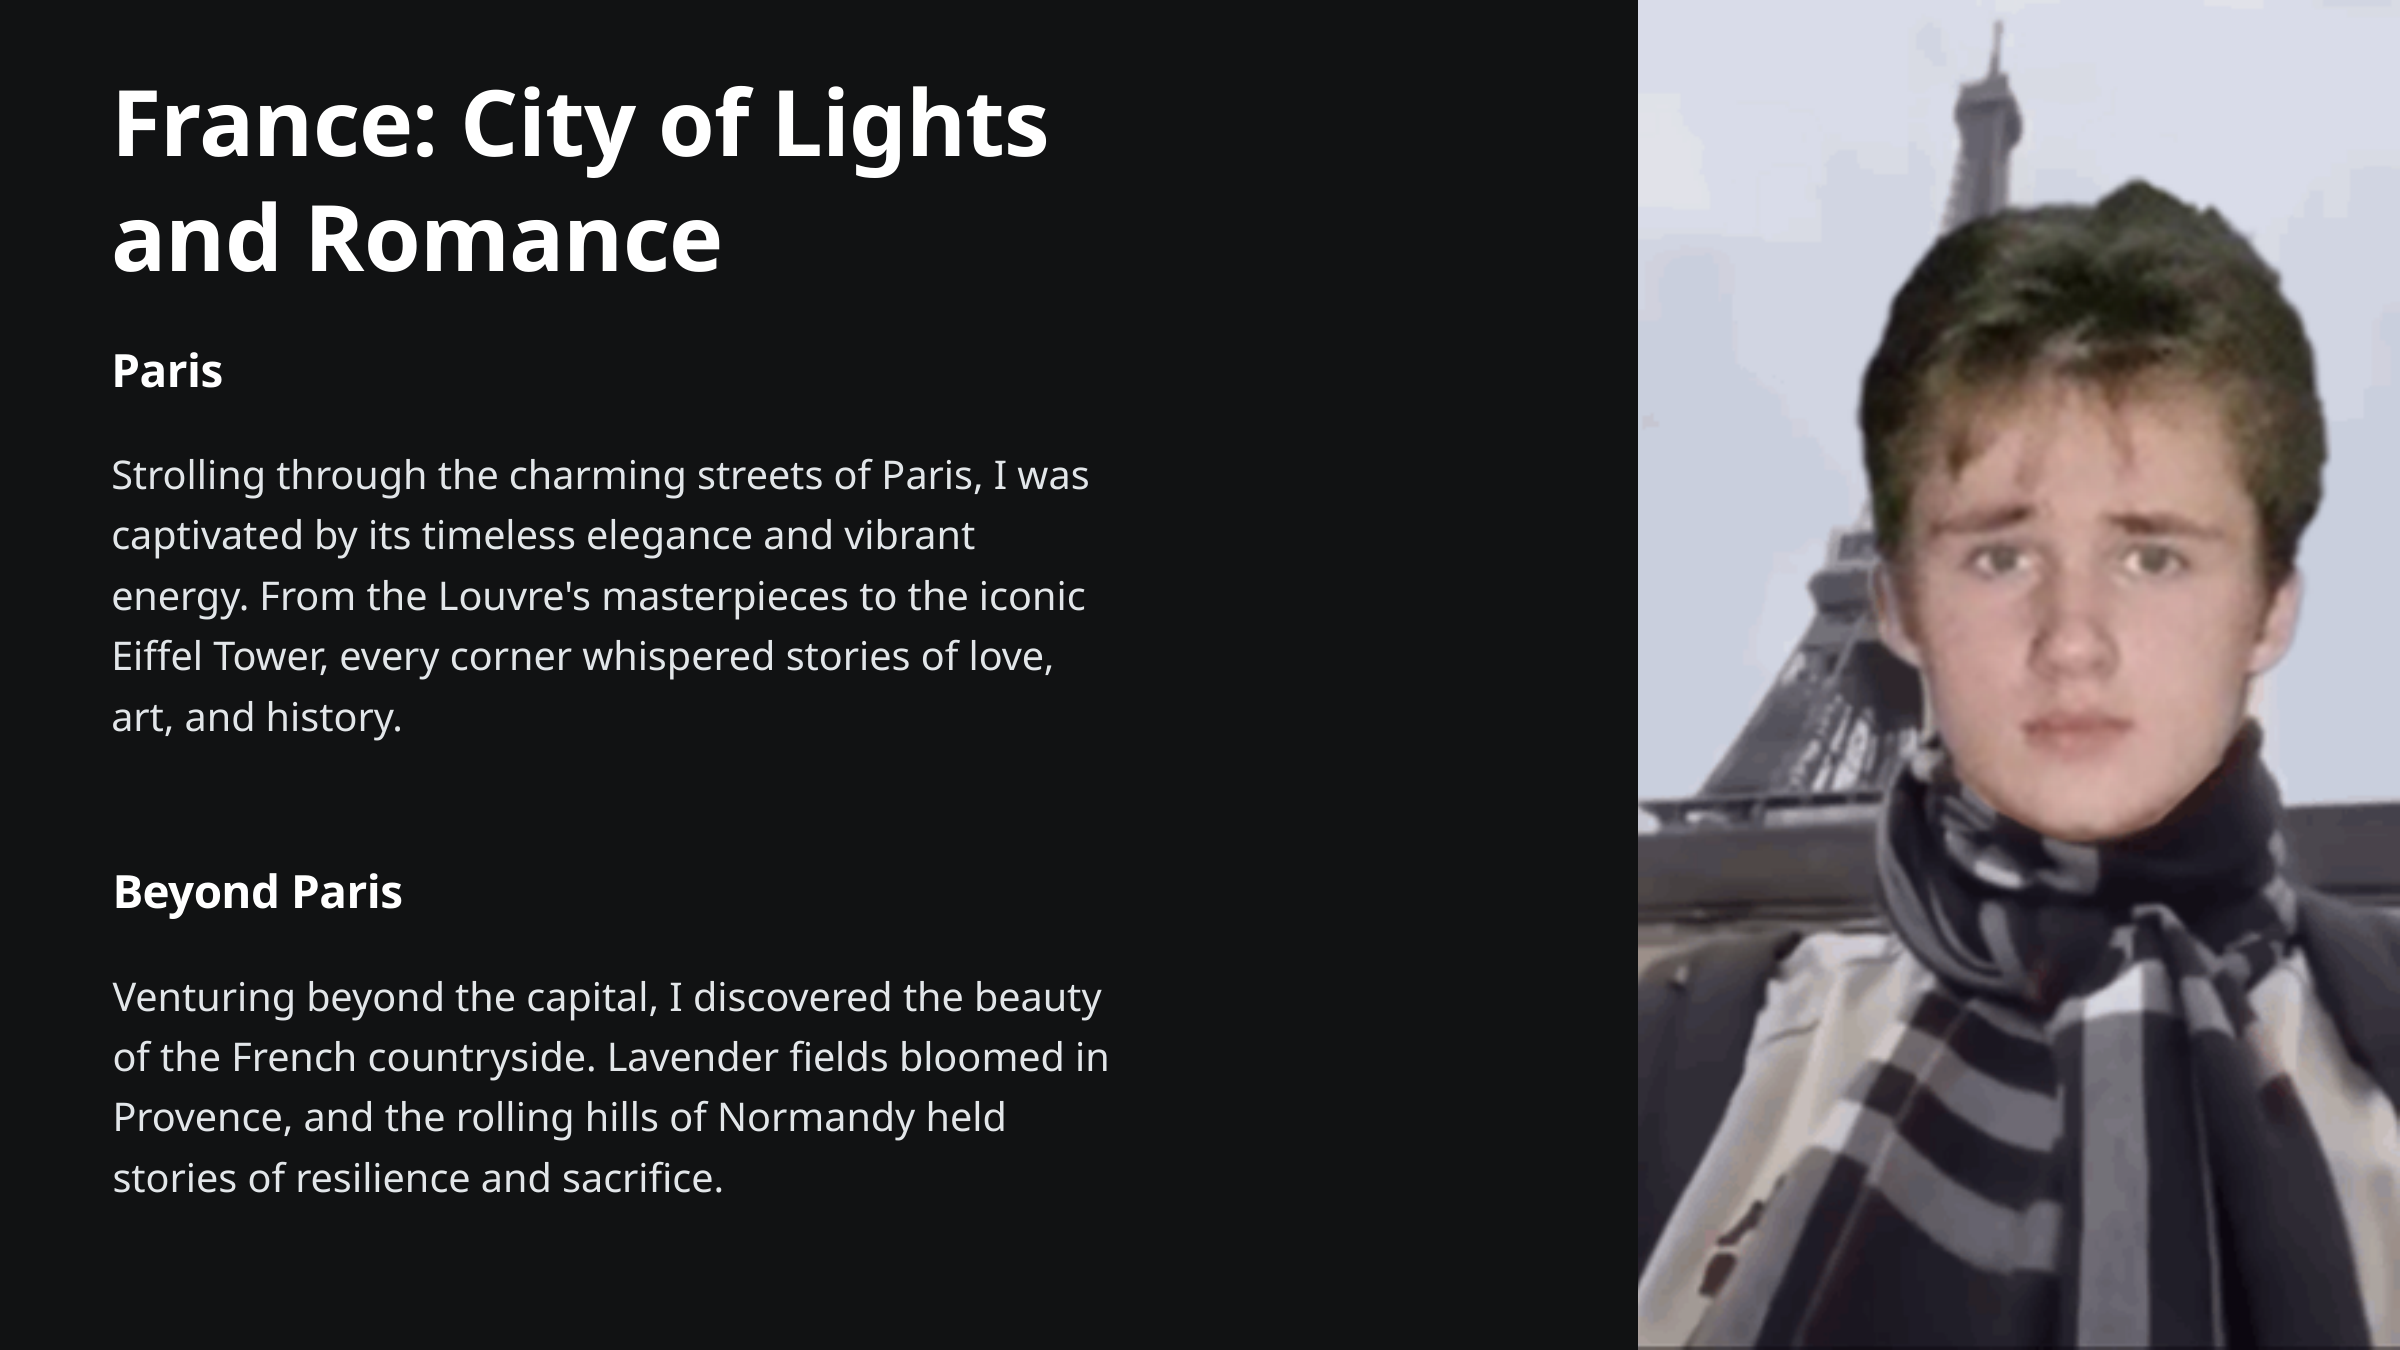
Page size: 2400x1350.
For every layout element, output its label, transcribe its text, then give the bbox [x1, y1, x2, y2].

text_box Strolling through the charming streets of Paris, I was captivated by its timeless elegance and vibrant energy. From the Louvre's masterpieces to the iconic Eiffel Tower, every corner whispered stories of love, art, and history. [111, 437, 1121, 680]
picture [1638, 0, 2400, 1350]
text_box Beyond Paris [112, 860, 573, 918]
text_box France: City of Lights and Romance [111, 60, 1638, 176]
text_box Venturing beyond the capital, I discovered the beauty of the French countryside. Lavender fields bloomed in Provence, and the rolling hills of Normandy held stories of resilience and sacrifice. [112, 958, 1122, 1202]
text_box Paris [111, 338, 572, 397]
